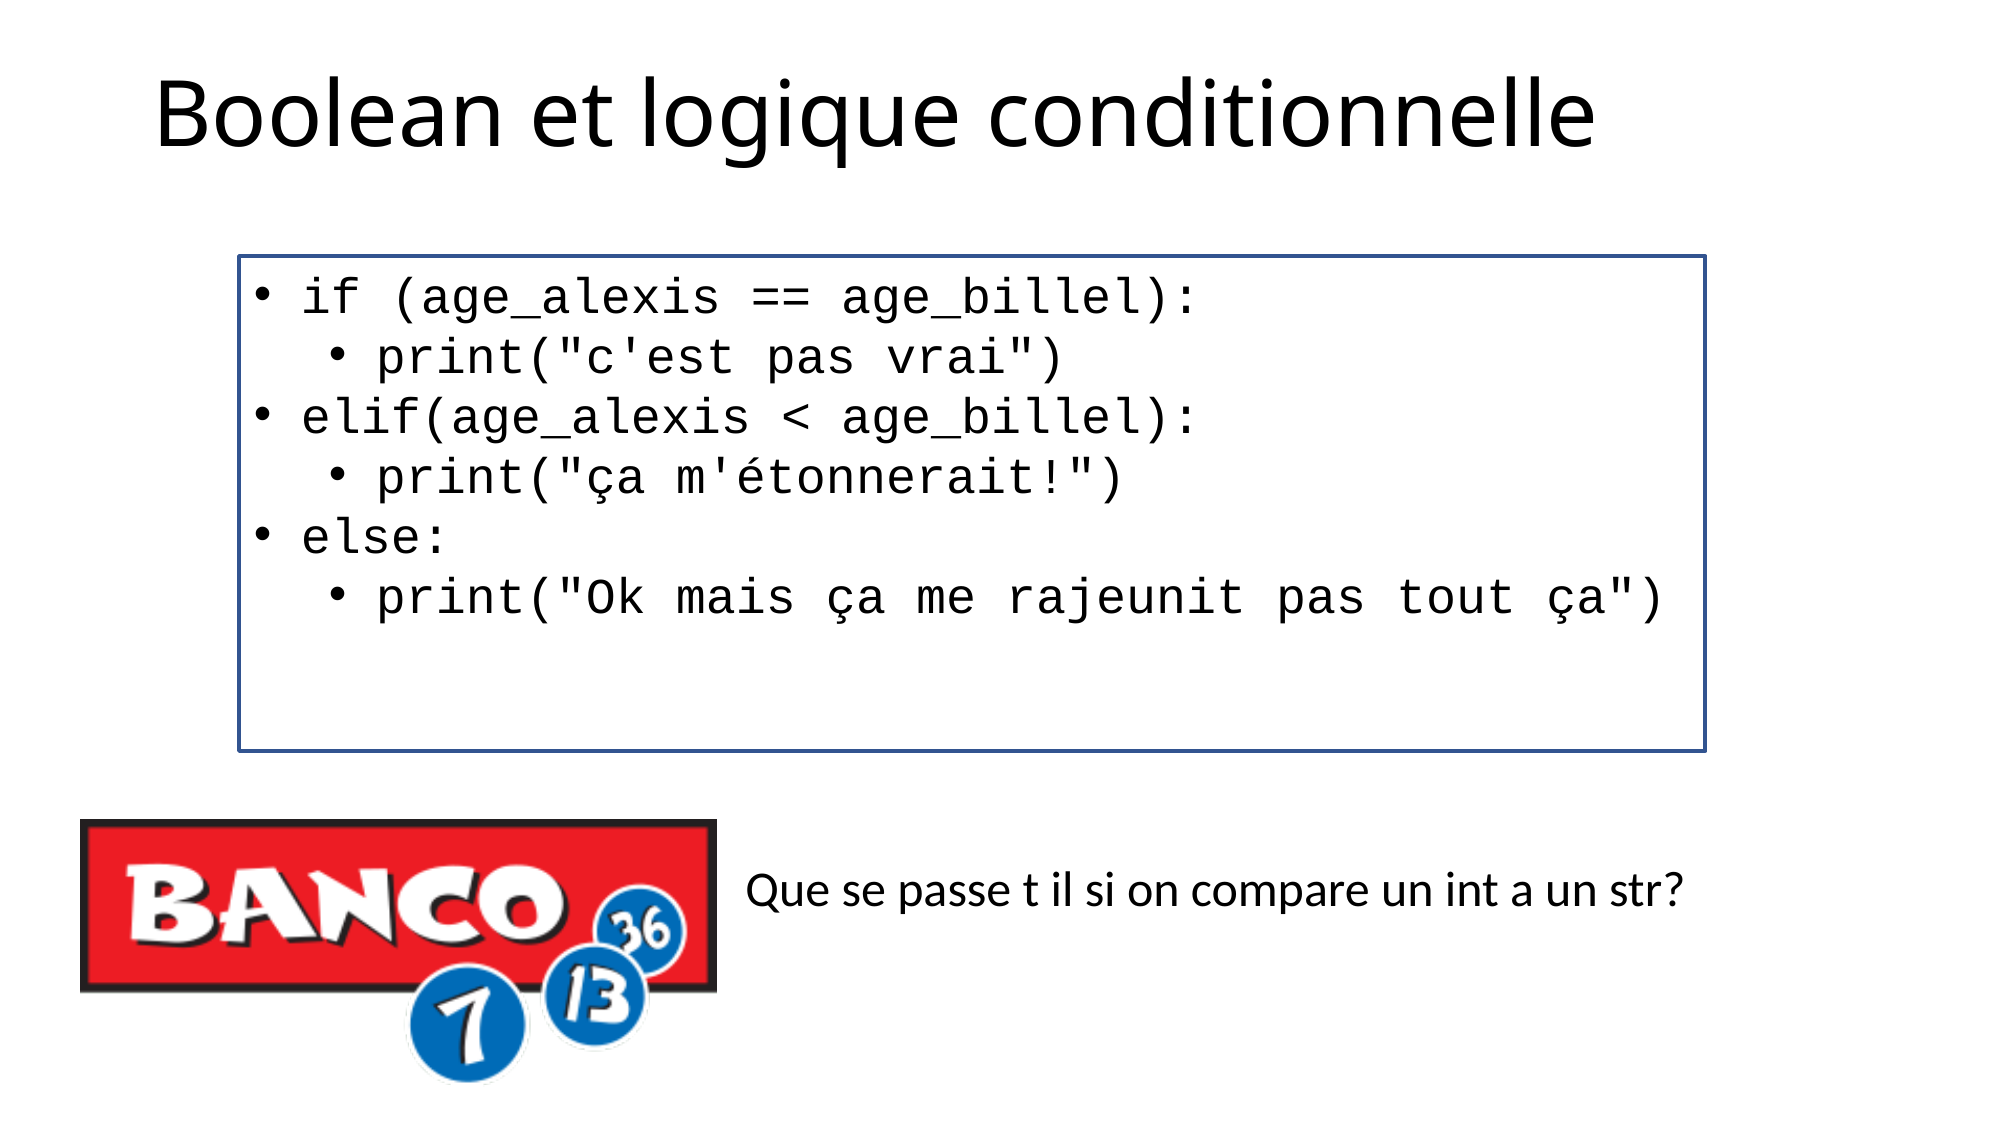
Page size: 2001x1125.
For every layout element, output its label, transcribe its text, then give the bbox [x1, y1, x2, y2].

picture [80, 819, 717, 1087]
text_box Que se passe t il si on compare un int a un str? [730, 848, 1701, 924]
text_box Boolean et logique conditionnelle [137, 59, 1863, 278]
text_box if (age_alexis == age_billel): print("c'est pas vrai") elif(age_alexis < age_billel): print("ça m'étonnerait!") else: print("Ok mais ça me rajeunit pas tout ça") [239, 278, 1706, 751]
